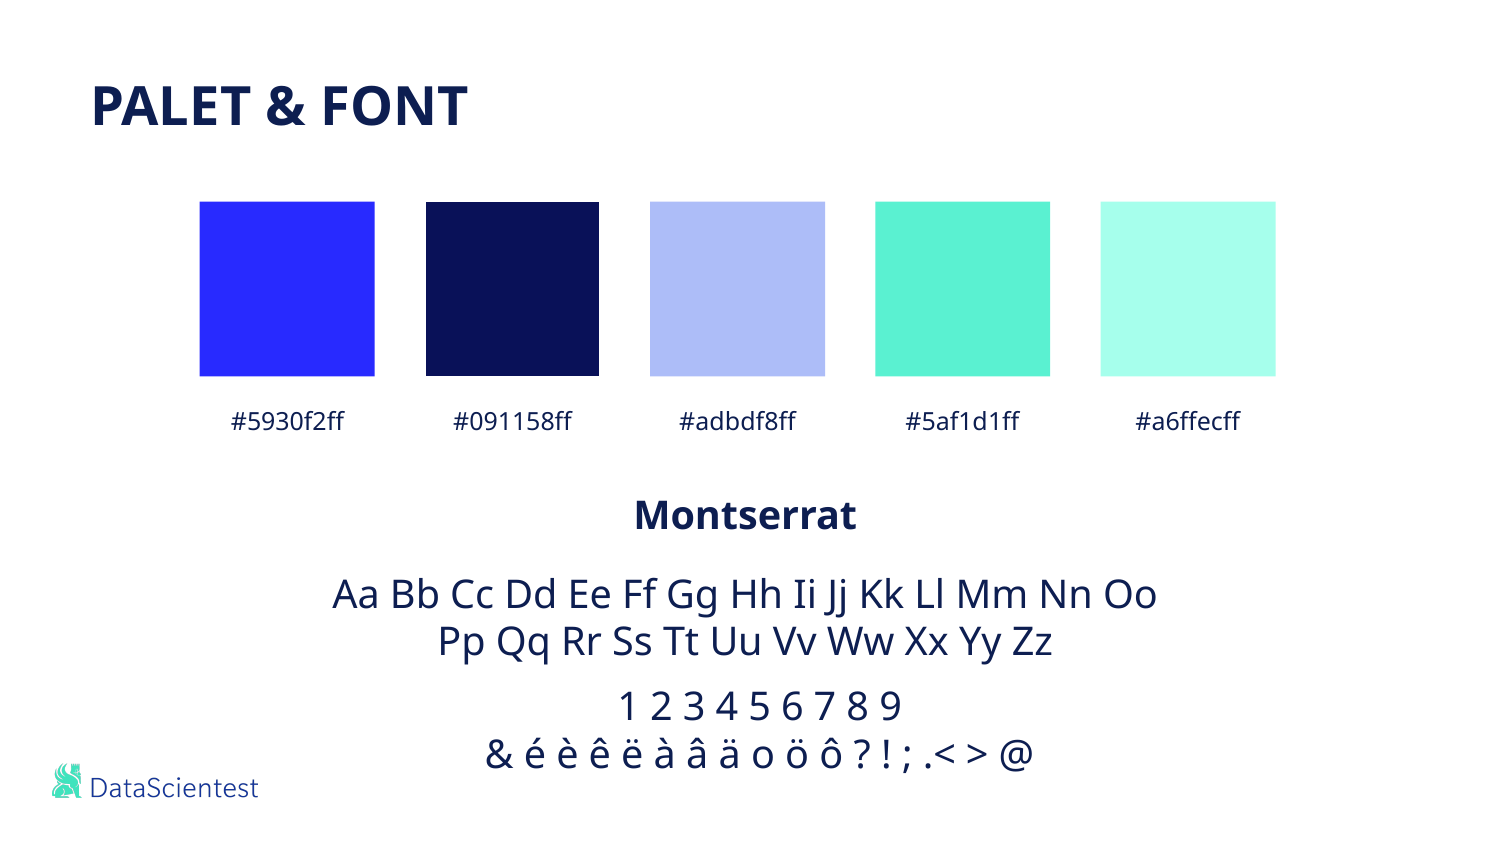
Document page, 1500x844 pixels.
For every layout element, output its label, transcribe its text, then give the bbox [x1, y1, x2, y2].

text_box [875, 201, 1051, 377]
text_box [199, 201, 375, 377]
text_box #091158ff [425, 390, 601, 451]
text_box [424, 201, 600, 377]
picture [52, 763, 258, 798]
text_box #adbdf8ff [650, 390, 826, 451]
text_box #a6ffecff [1100, 390, 1276, 451]
text_box Aa Bb Cc Dd Ee Ff Gg Hh Ii Jj Kk Ll Mm Nn Oo Pp Qq Rr Ss Tt Uu Vv Ww Xx Yy Zz [305, 553, 1186, 679]
text_box [1100, 201, 1276, 377]
text_box #5af1d1ff [875, 390, 1051, 451]
text_box #5930f2ff [200, 390, 375, 451]
text_box [650, 201, 826, 377]
text_box 1 2 3 4 5 6 7 8 9 & é è ê ë à â ä o ö ô ? ! ; .< > @ [324, 666, 1205, 791]
text_box PALET & FONT [75, 56, 662, 152]
text_box Montserrat [490, 474, 1001, 553]
